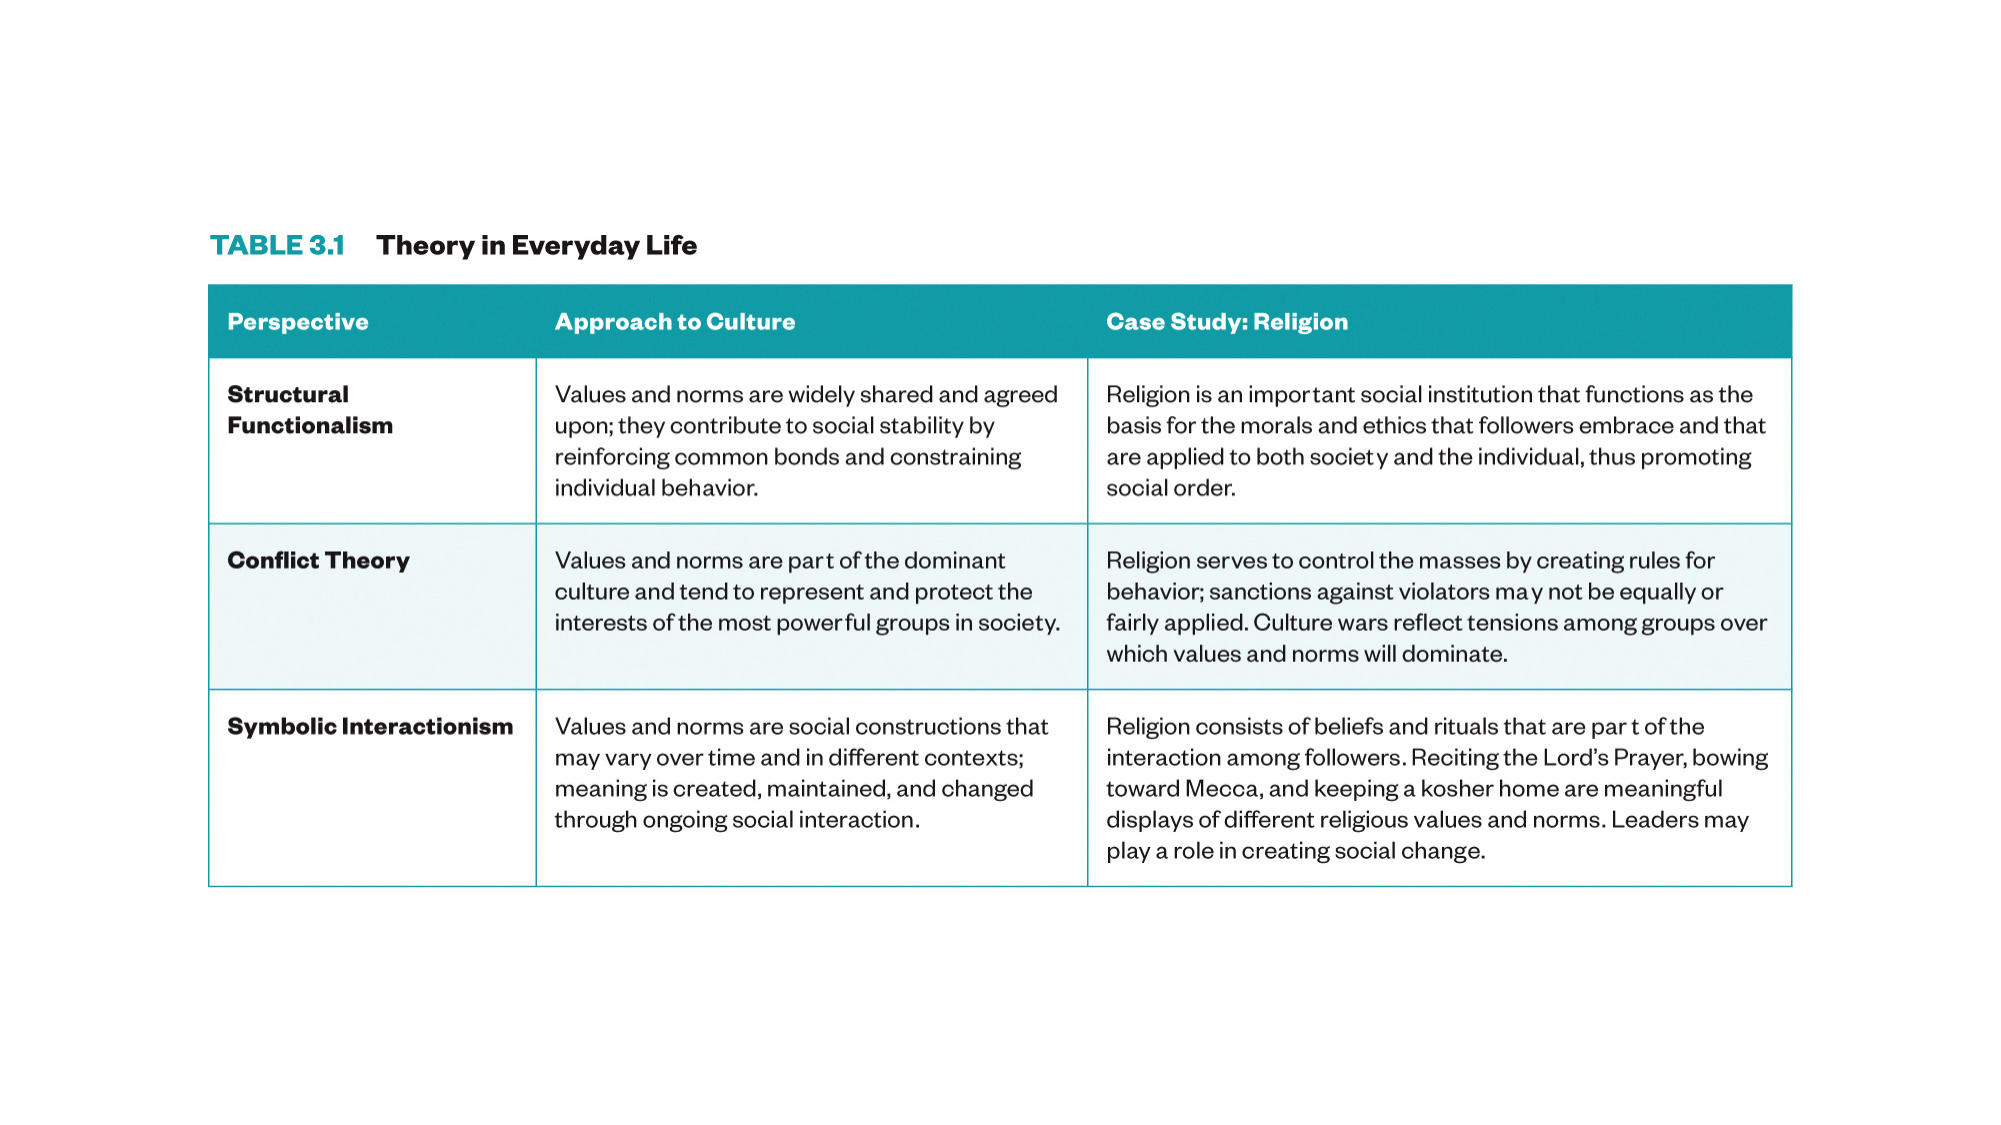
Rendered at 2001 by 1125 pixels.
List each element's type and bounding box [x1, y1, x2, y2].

picture [199, 222, 1800, 903]
